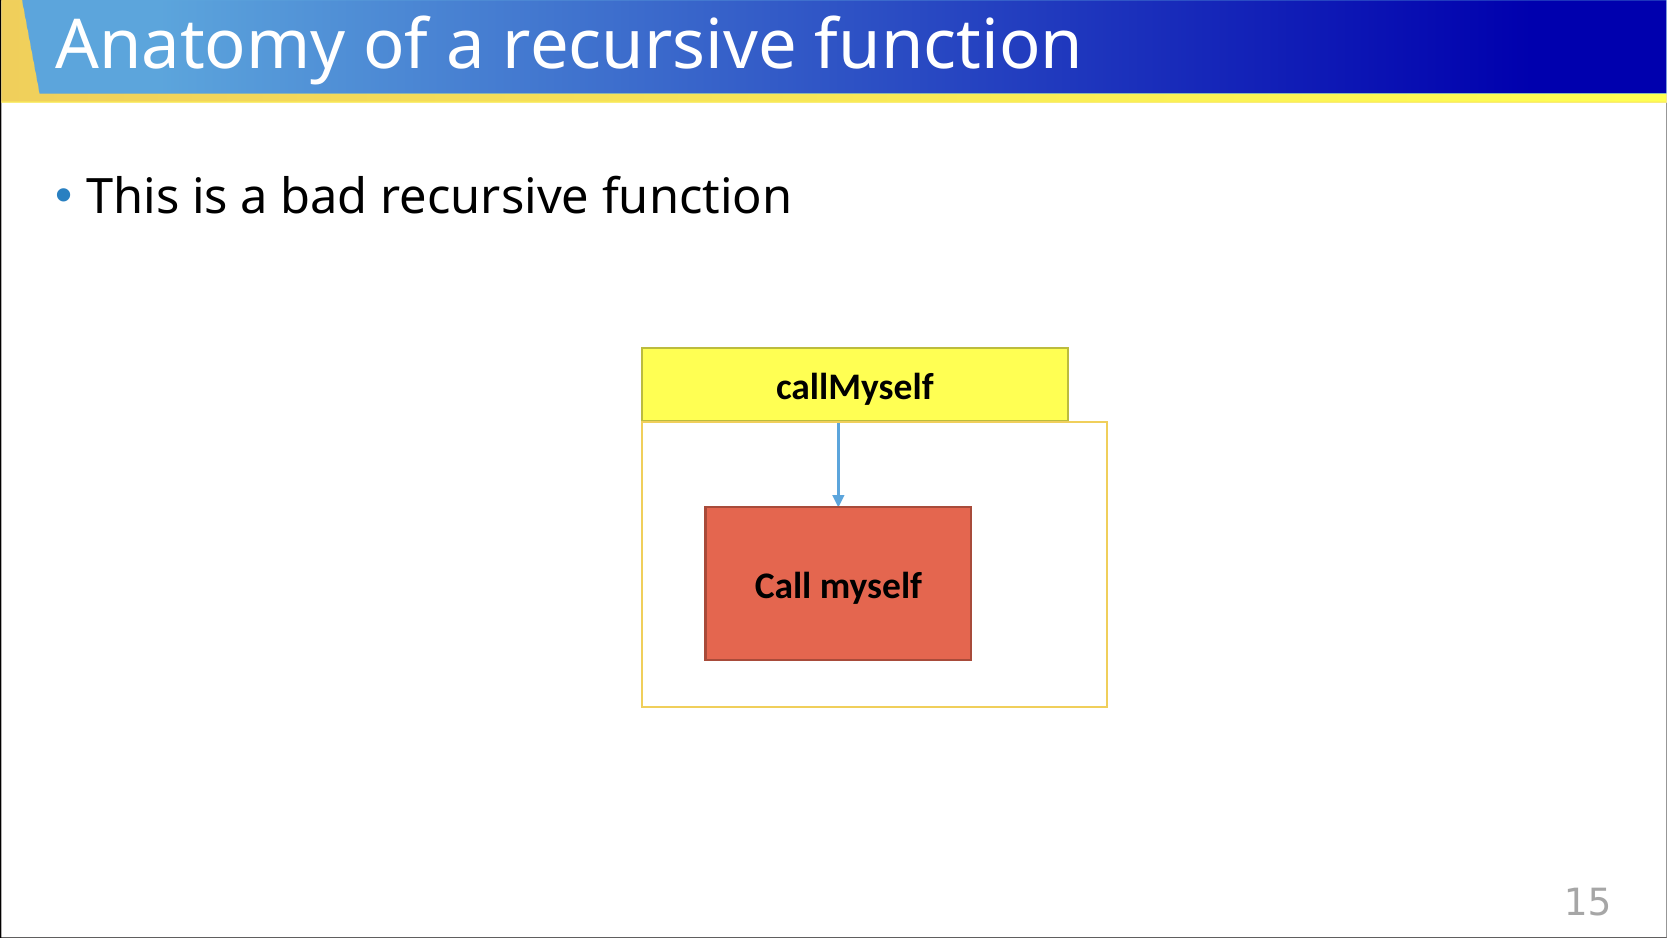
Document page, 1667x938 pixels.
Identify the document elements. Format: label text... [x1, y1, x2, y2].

slide_number 15 [1525, 875, 1627, 926]
picture [0, 0, 1667, 938]
list This is a bad recursive function [40, 163, 1627, 845]
title Anatomy of a recursive function [40, 0, 1650, 94]
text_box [641, 348, 1108, 707]
